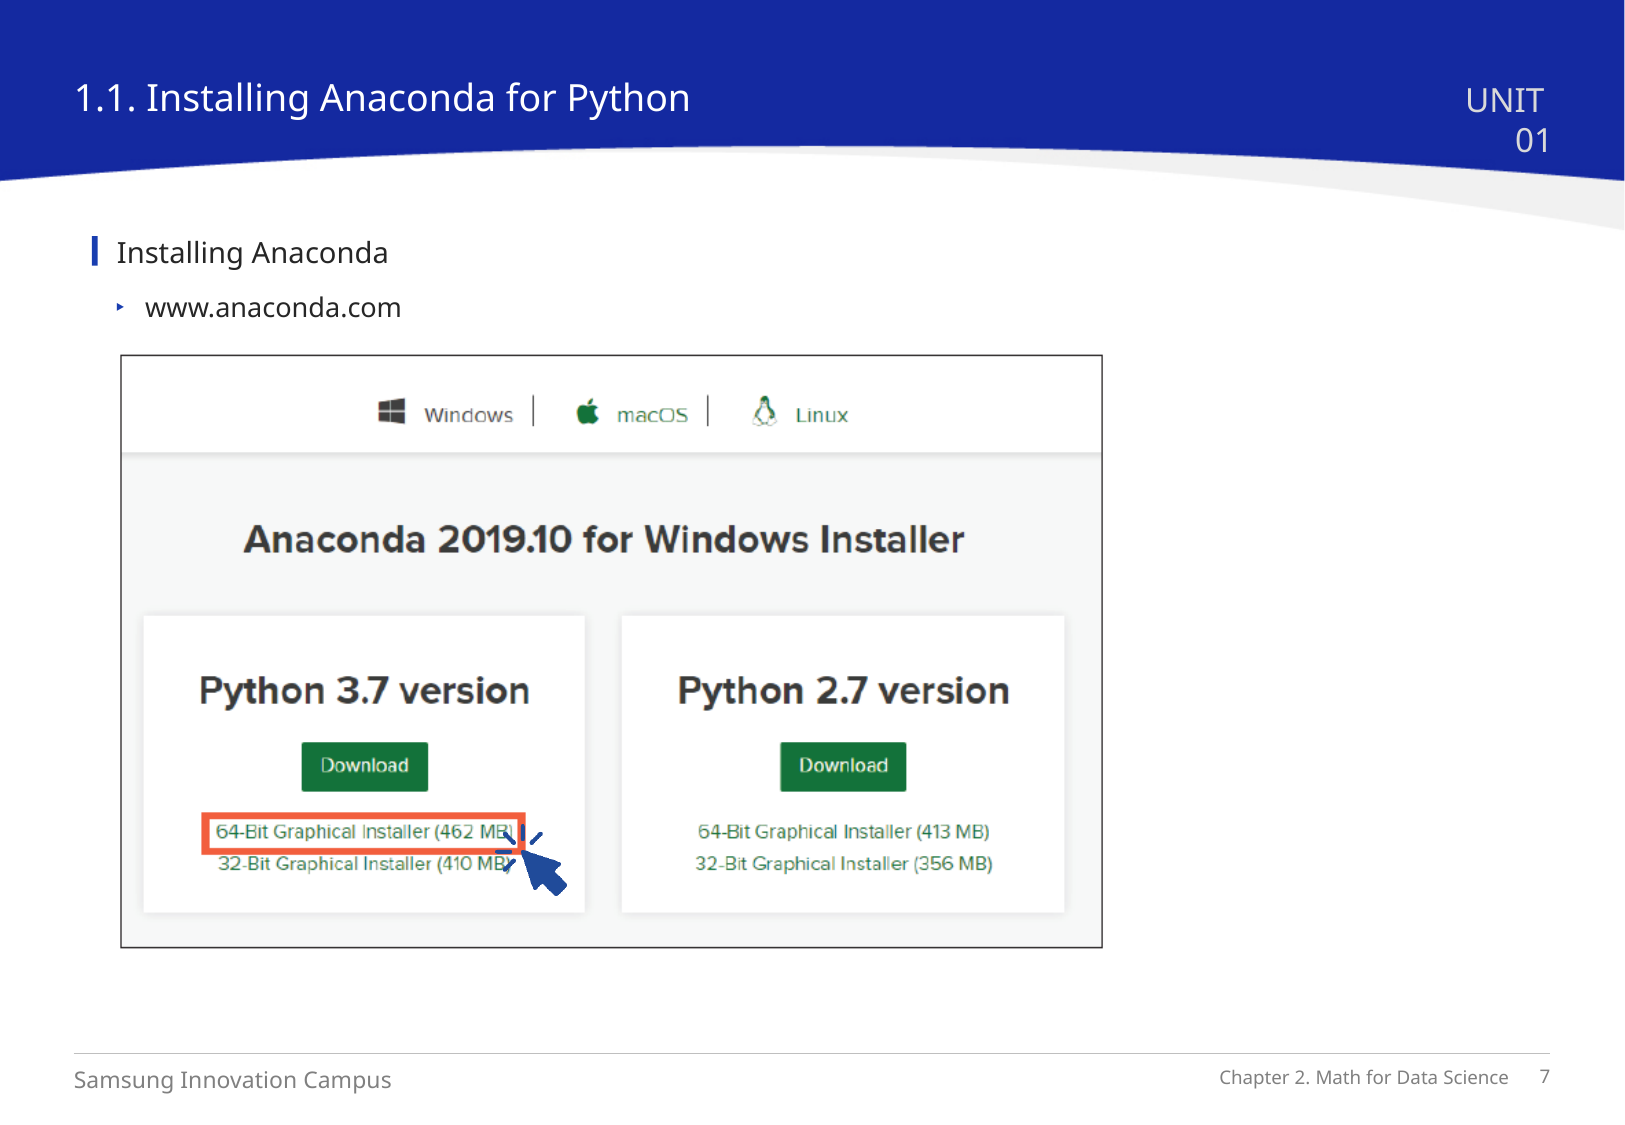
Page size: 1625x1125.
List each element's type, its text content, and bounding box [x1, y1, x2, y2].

picture [0, 0, 1625, 1125]
text_box www.anaconda.com [114, 278, 1532, 336]
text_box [91, 234, 1533, 270]
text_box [73, 73, 1554, 120]
